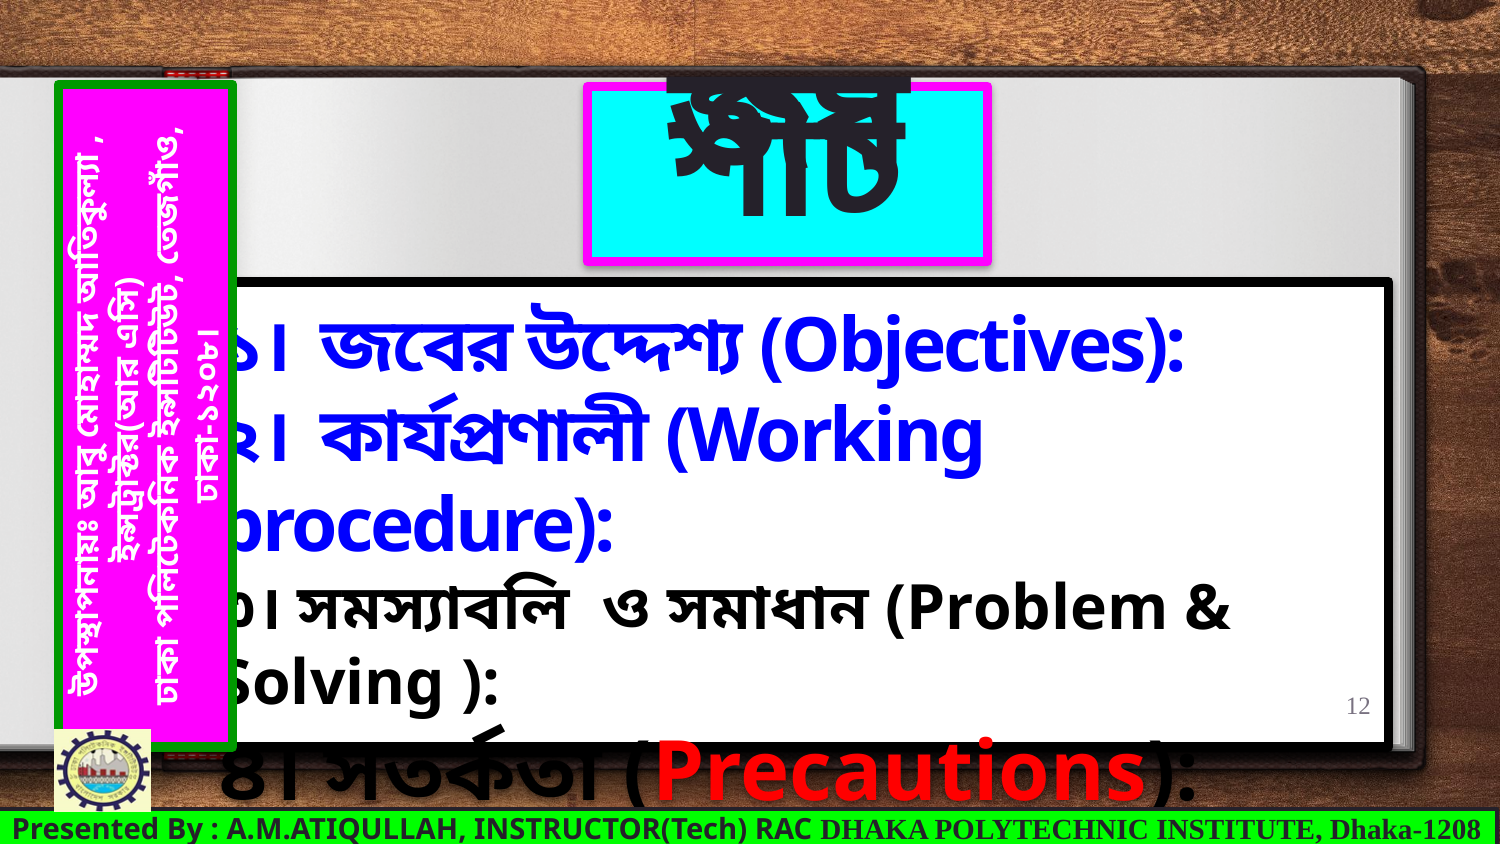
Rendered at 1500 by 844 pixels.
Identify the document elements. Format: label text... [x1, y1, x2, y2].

subtitle ১। জবের উদ্দেশ্য (Objectives): ২। কার্যপ্রণালী (Working procedure): ৩। সমস্যাবলি ও সমাধান (Problem & Solving ): ৪। সতর্কতা (Precautions): ৫। মন্তব্য (Remarks): [233, 281, 1389, 747]
picture [0, 0, 1500, 844]
slide_number 12 [1295, 672, 1386, 737]
text_box উপস্থাপনায়ঃ আবু মোহাম্মদ আতিকুল্যা , ইন্সট্রাক্টর(আর এসি) ঢাকা পলিটেকনিক ইন্সটিটিউট, তেজগাঁও, ঢাকা-১২০৮। [58, 84, 233, 747]
title জব শীট [587, 86, 988, 262]
text_box Presented By : A.M.ATIQULLAH, INSTRUCTOR(Tech) RAC DHAKA POLYTECHNIC INSTITUTE, Dhaka-1208 [0, 807, 1499, 844]
